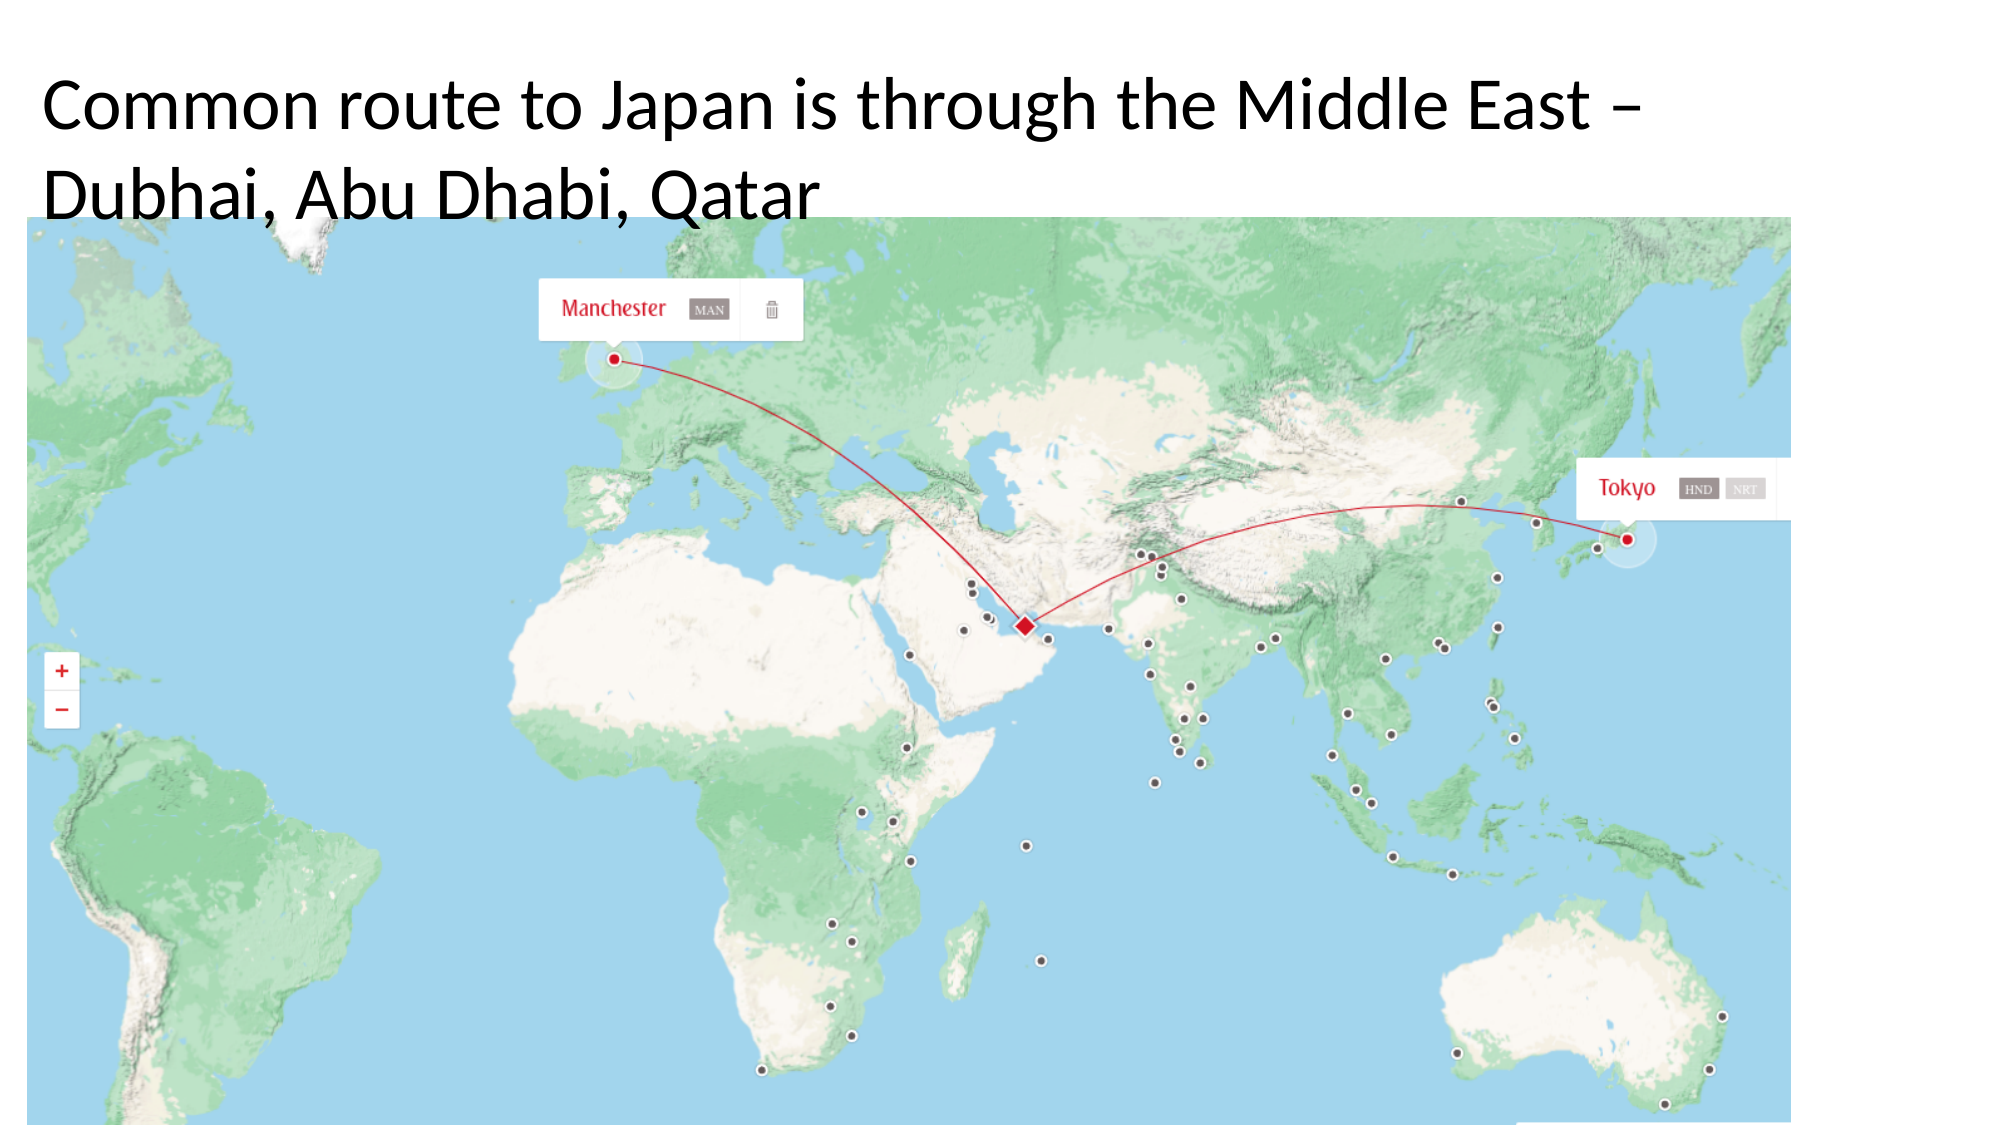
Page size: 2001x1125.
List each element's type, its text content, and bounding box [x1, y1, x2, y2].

picture [27, 217, 1791, 1125]
text_box Common route to Japan is through the Middle East – Dubhai, Abu Dhabi, Qatar [27, 47, 1769, 217]
